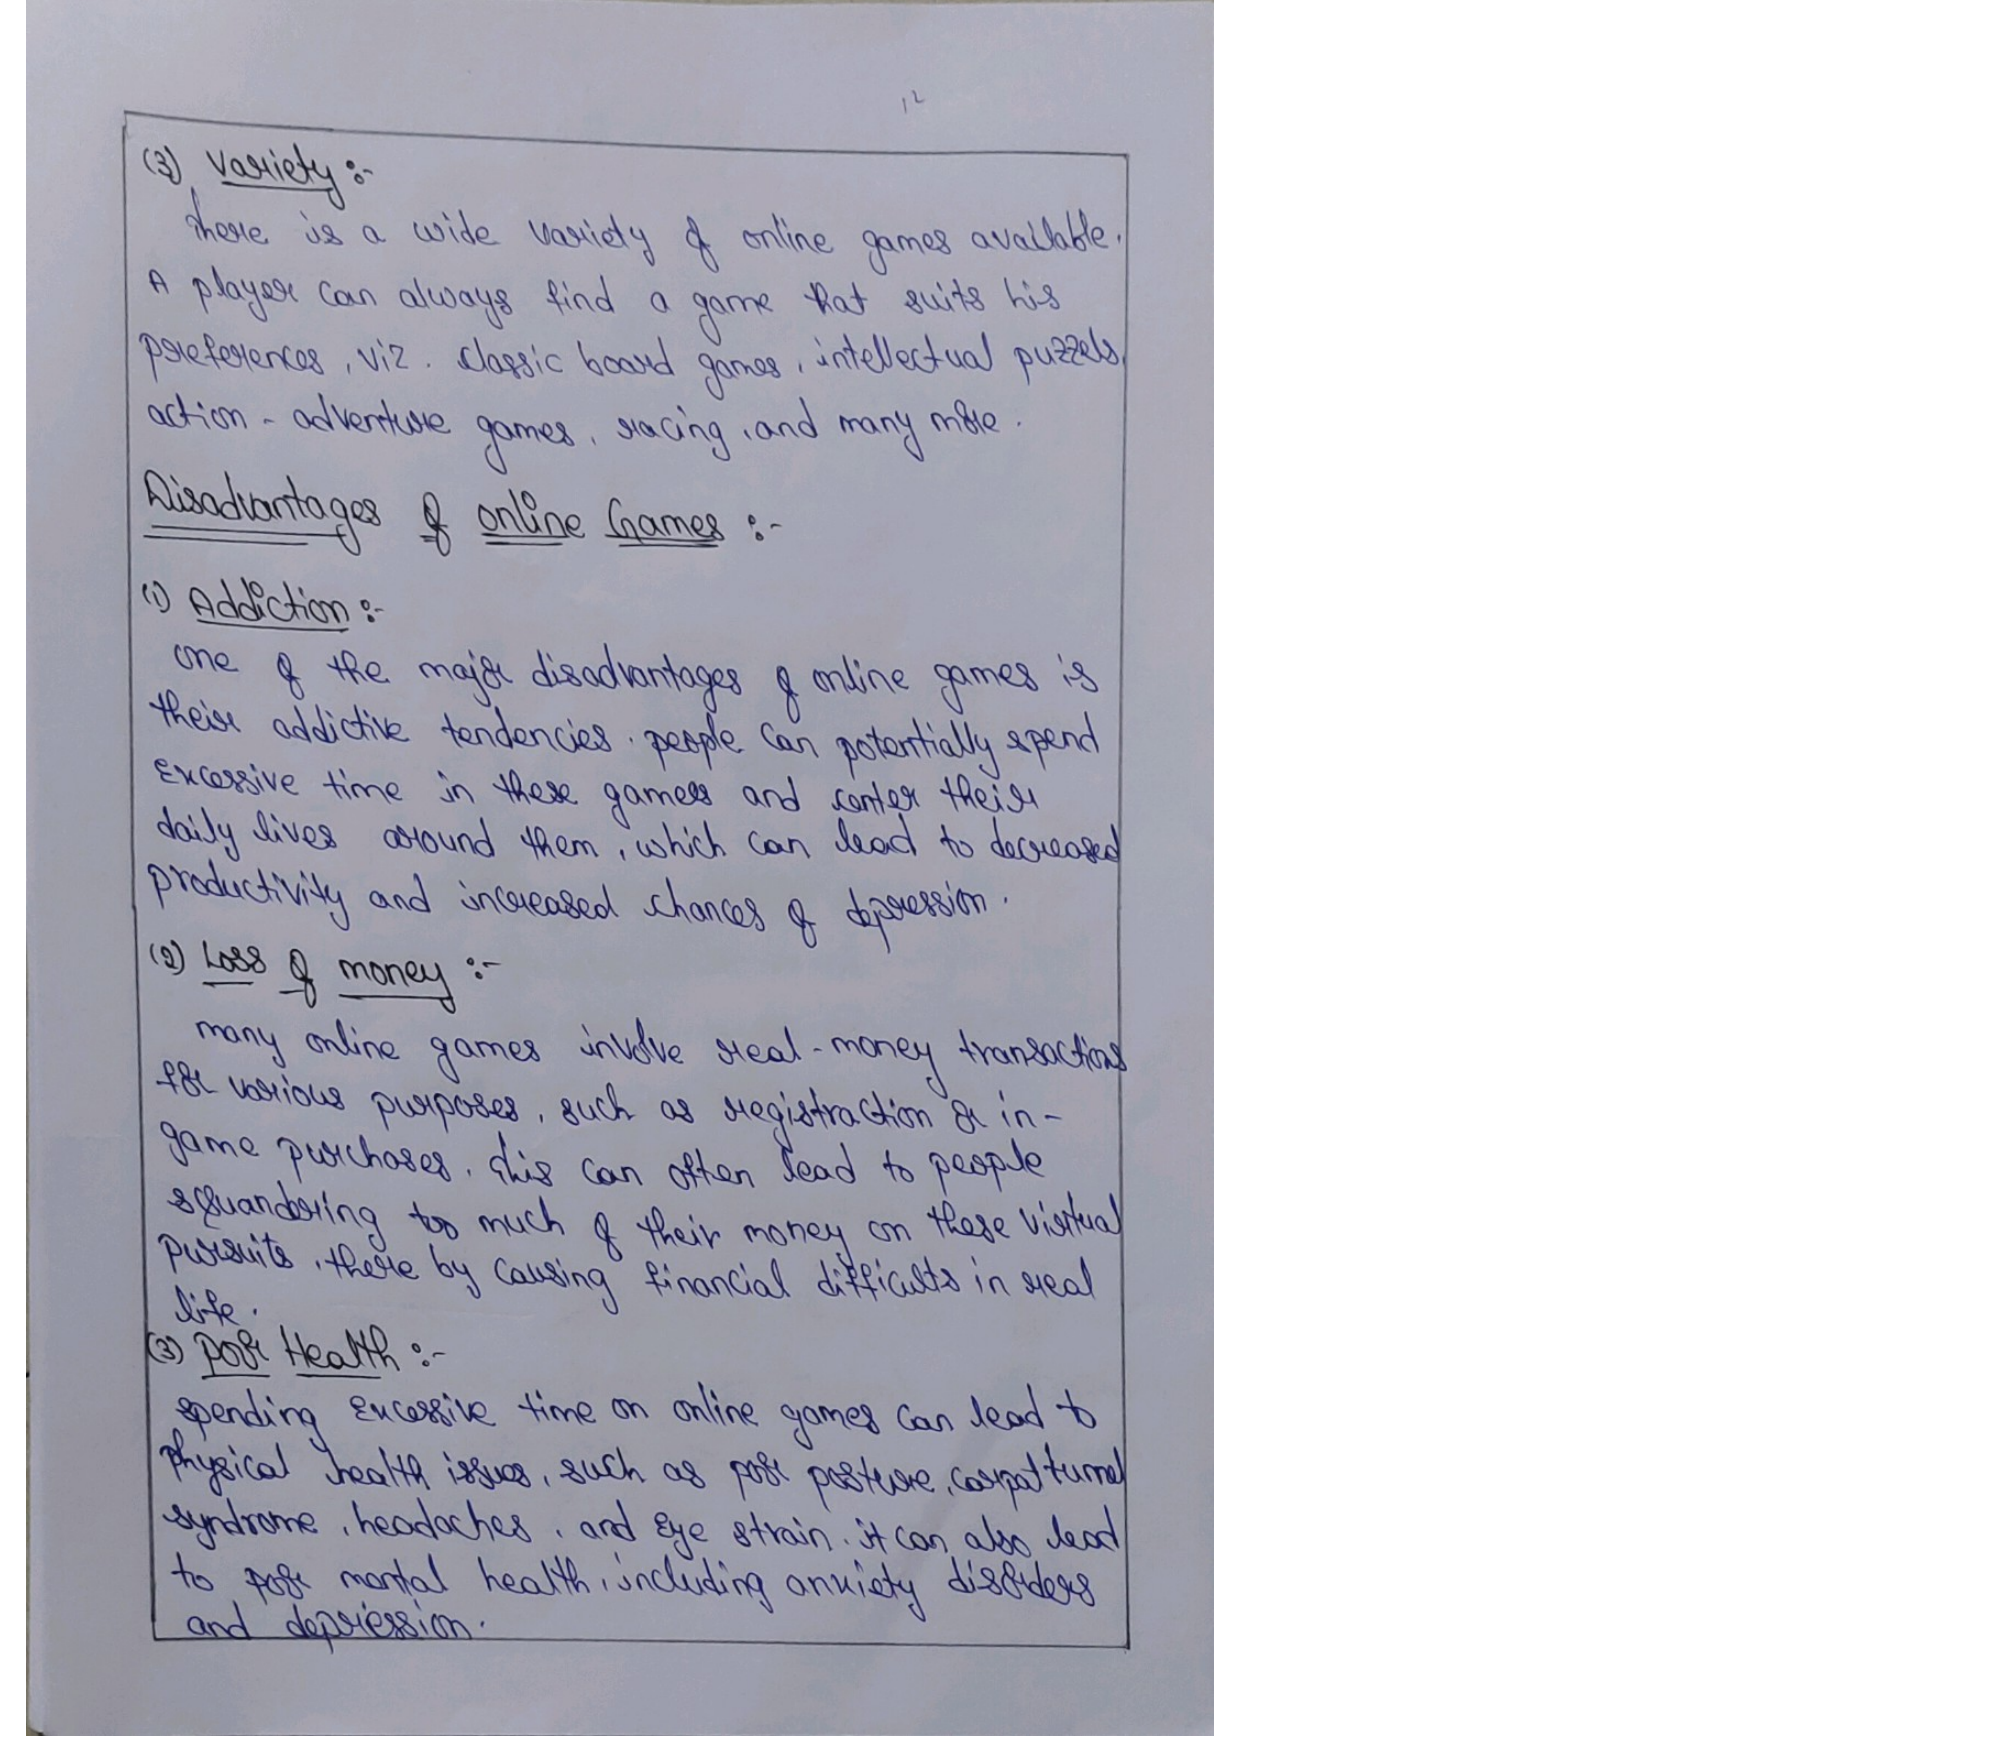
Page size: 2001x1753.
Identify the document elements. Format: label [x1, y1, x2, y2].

picture [25, 0, 1214, 1736]
